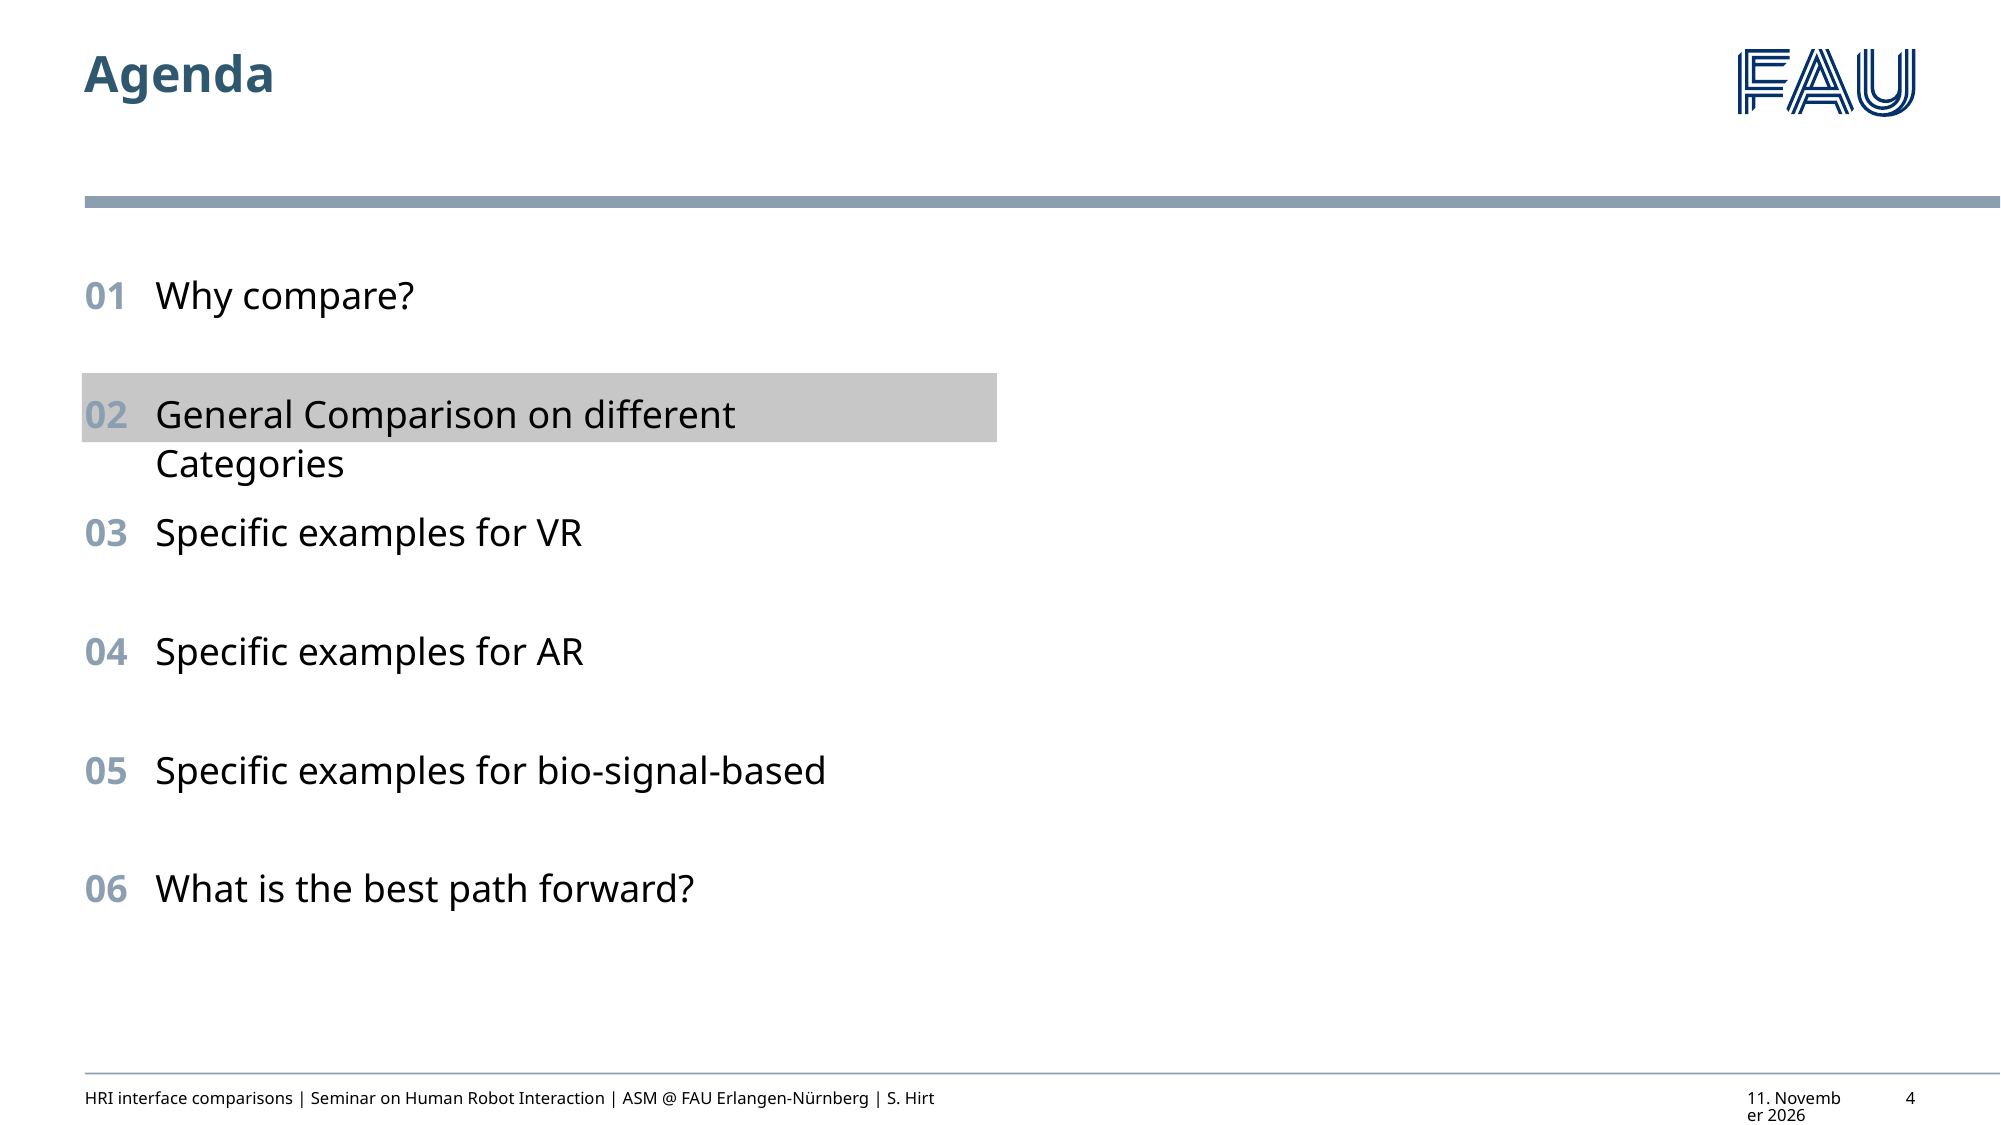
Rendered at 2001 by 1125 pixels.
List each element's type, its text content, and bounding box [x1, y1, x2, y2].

text_box What is the best path forward? [155, 861, 983, 908]
footer HRI interface comparisons | Seminar on Human Robot Interaction | ASM @ FAU Erlangen-Nürnberg | S. Hirt [85, 1088, 1000, 1109]
text_box 04 [85, 623, 138, 670]
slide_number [1747, 1088, 1849, 1109]
text_box Specific examples for bio-signal-based [155, 742, 983, 789]
text_box Why compare? [155, 267, 983, 314]
text_box Specific examples for AR [155, 623, 983, 670]
text_box 05 [85, 742, 138, 789]
text_box 03 [85, 504, 138, 552]
text_box 02 [85, 386, 138, 433]
slide_number 4 [1905, 1088, 1916, 1109]
text_box General Comparison on different Categories [155, 386, 983, 433]
text_box Specific examples for VR [155, 504, 983, 552]
text_box 06 [85, 861, 138, 908]
text_box 01 [85, 267, 138, 314]
title Agenda [85, 49, 1208, 104]
